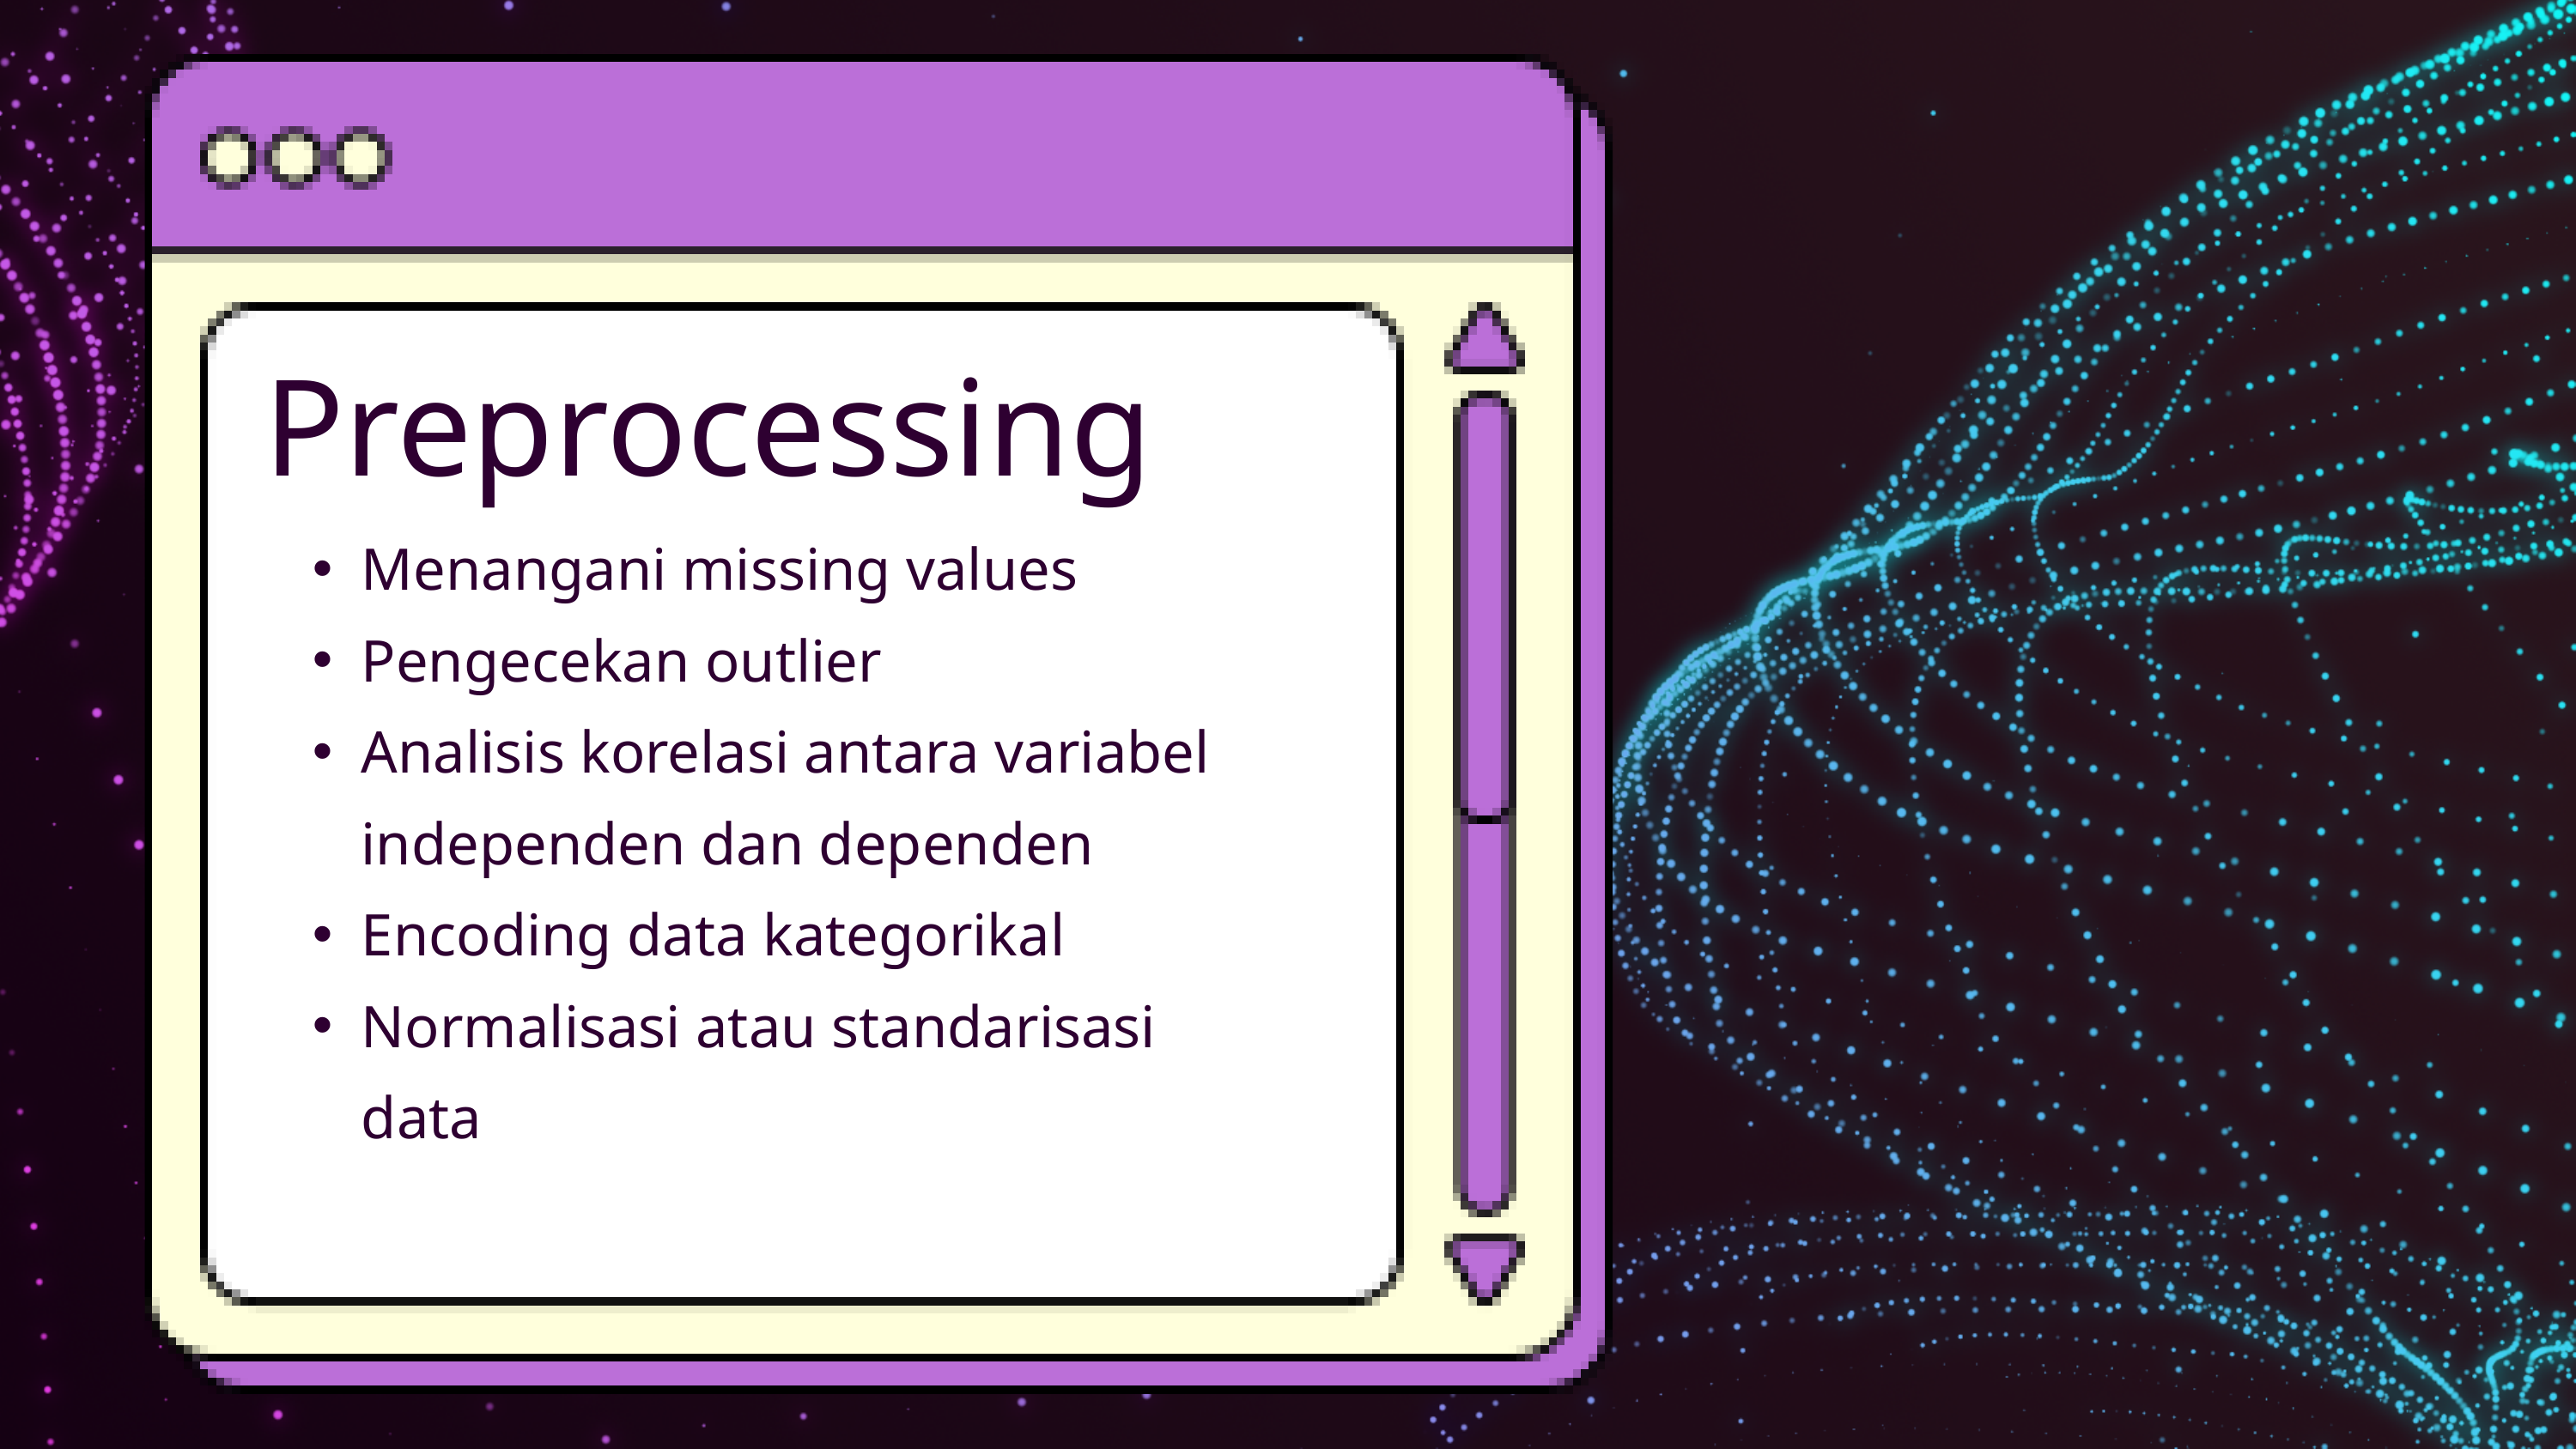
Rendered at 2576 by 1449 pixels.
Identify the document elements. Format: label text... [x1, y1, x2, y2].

text_box Menangani missing values Pengecekan outlier Analisis korelasi antara variabel independen dan dependen Encoding data kategorikal Normalisasi atau standarisasi data [264, 510, 1288, 1150]
text_box [0, 0, 2576, 1449]
text_box Preprocessing [264, 346, 1371, 503]
text_box [144, 54, 1613, 1394]
